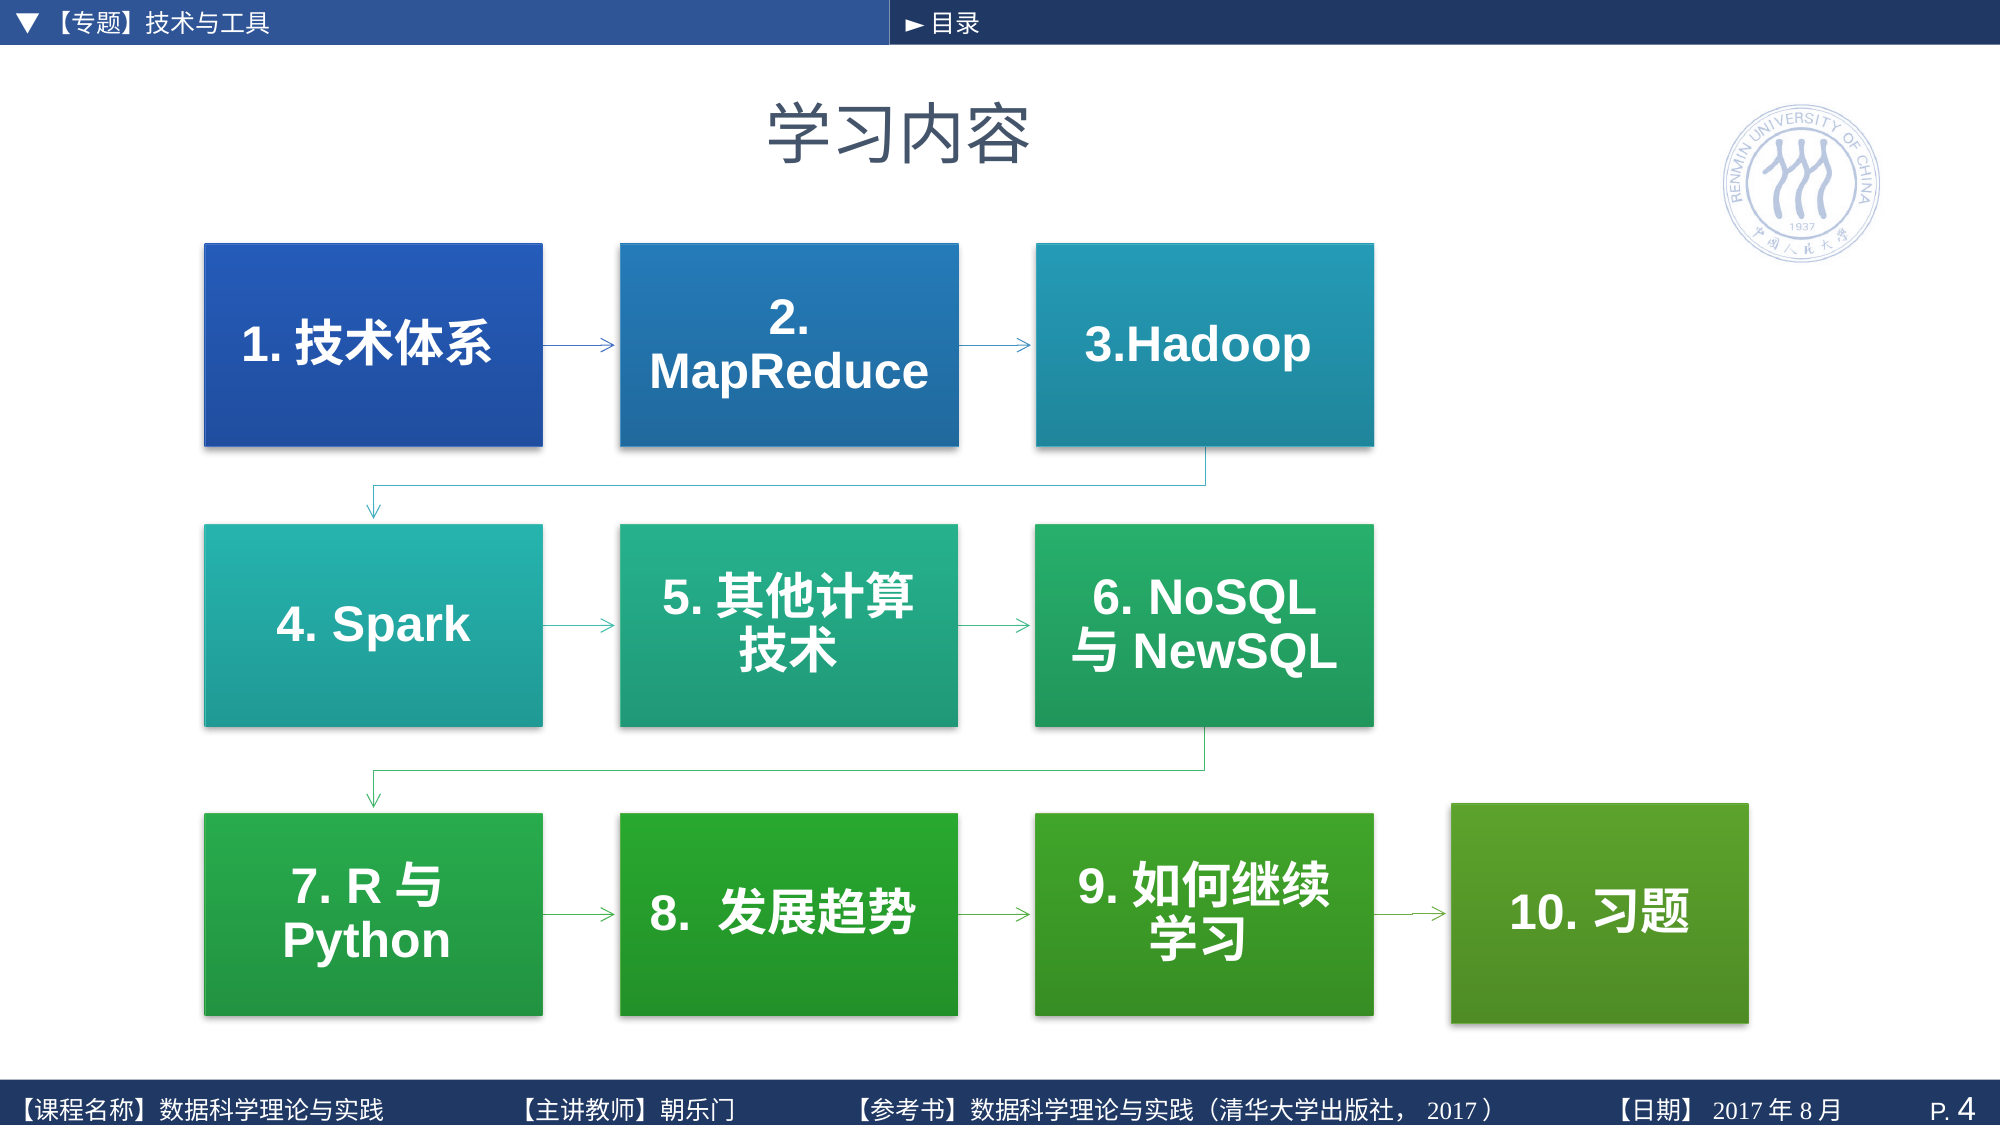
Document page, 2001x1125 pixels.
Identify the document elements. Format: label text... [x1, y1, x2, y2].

title 学习内容 [64, 64, 1733, 200]
list ►目录 [890, 0, 1249, 43]
list ▼【专题】技术与工具 [0, 0, 725, 43]
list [184, 243, 1768, 1025]
